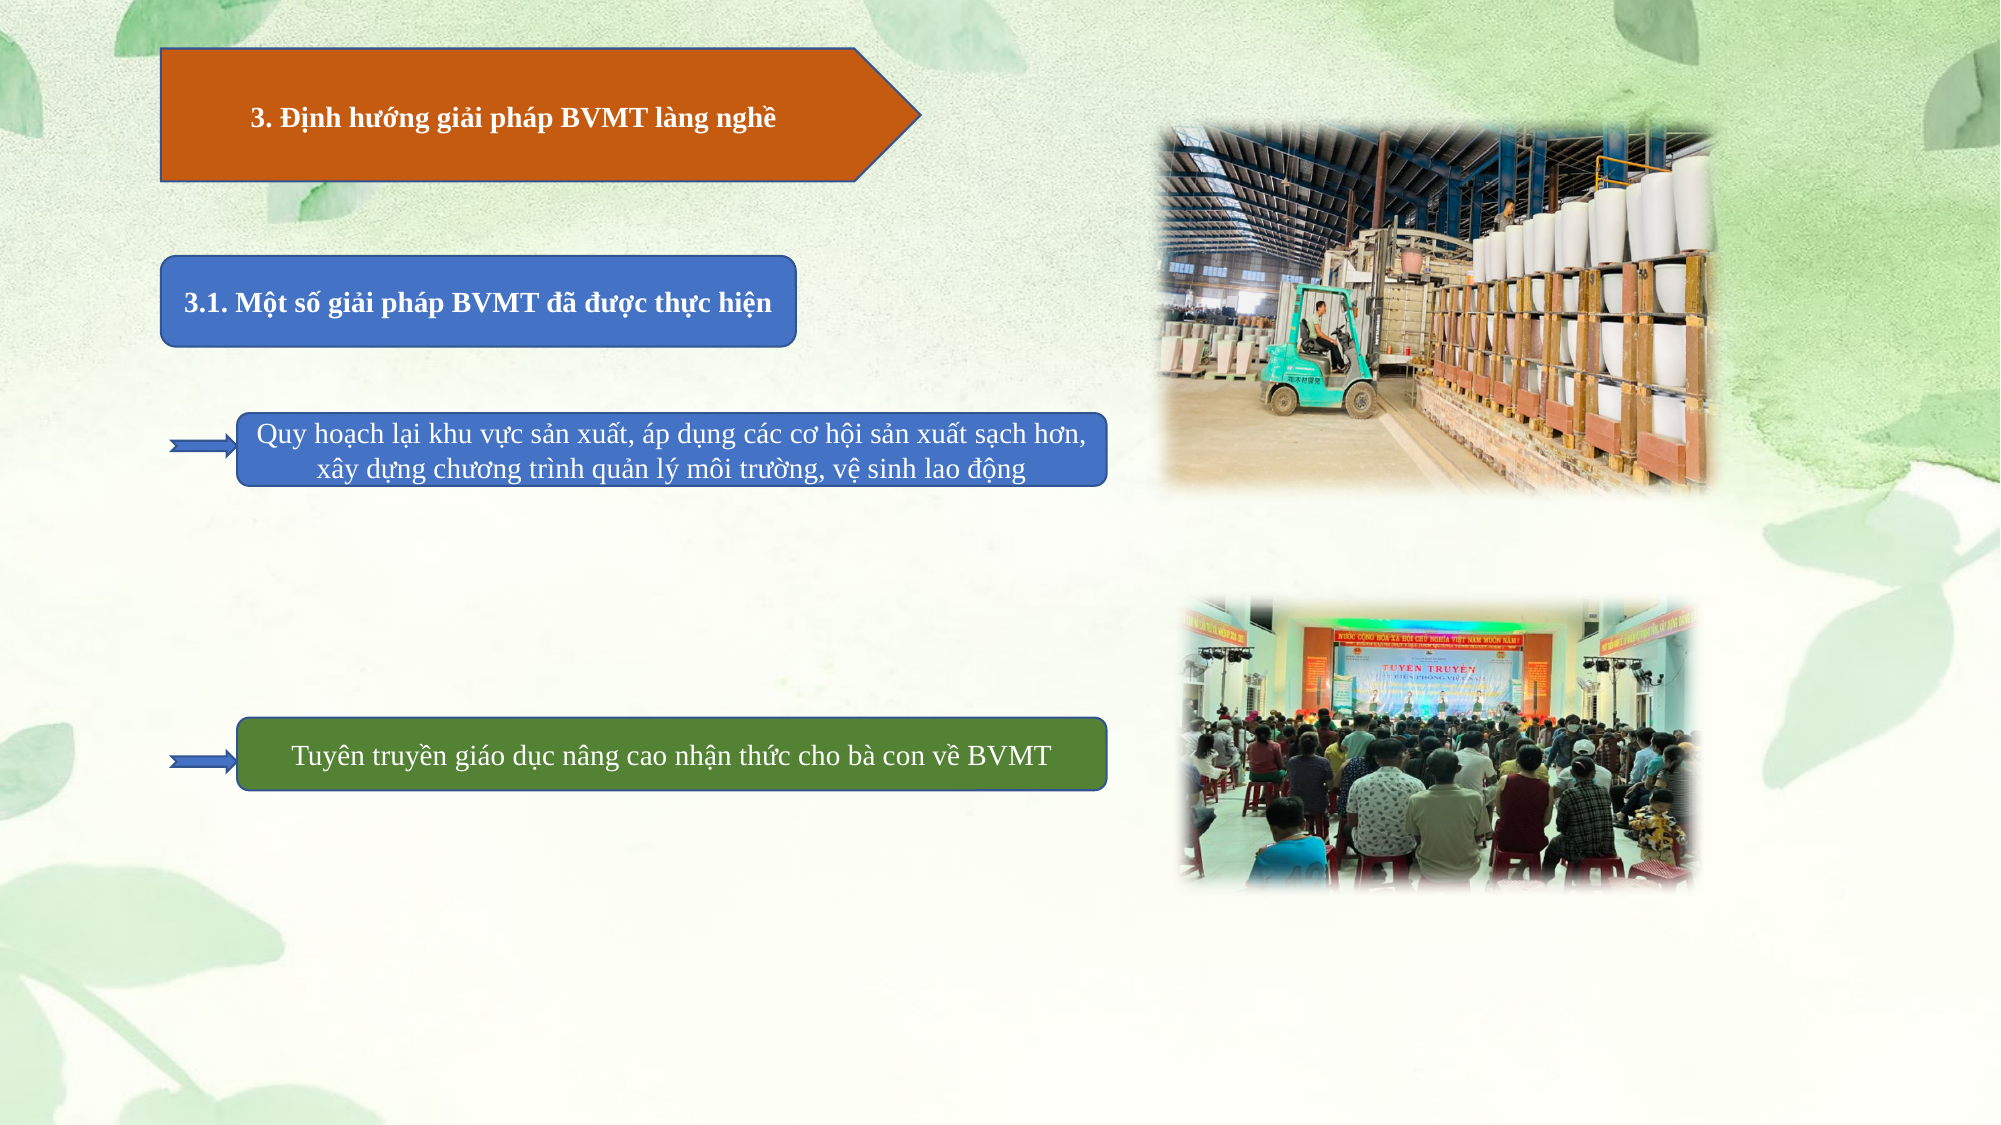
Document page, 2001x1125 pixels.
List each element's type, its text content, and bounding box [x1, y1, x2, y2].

text_box [169, 748, 239, 775]
text_box Tuyên truyền giáo dục nâng cao nhận thức cho bà con về BVMT [236, 716, 1108, 792]
text_box 3. Định hướng giải pháp BVMT làng nghề [159, 47, 923, 183]
picture [0, 0, 2001, 1125]
text_box 3.1. Một số giải pháp BVMT đã được thực hiện [159, 254, 797, 348]
text_box Quy hoạch lại khu vực sản xuất, áp dụng các cơ hội sản xuất sạch hơn, xây dựng chương trình quản lý môi trường, vệ sinh lao động [236, 412, 1108, 487]
text_box [169, 433, 236, 459]
